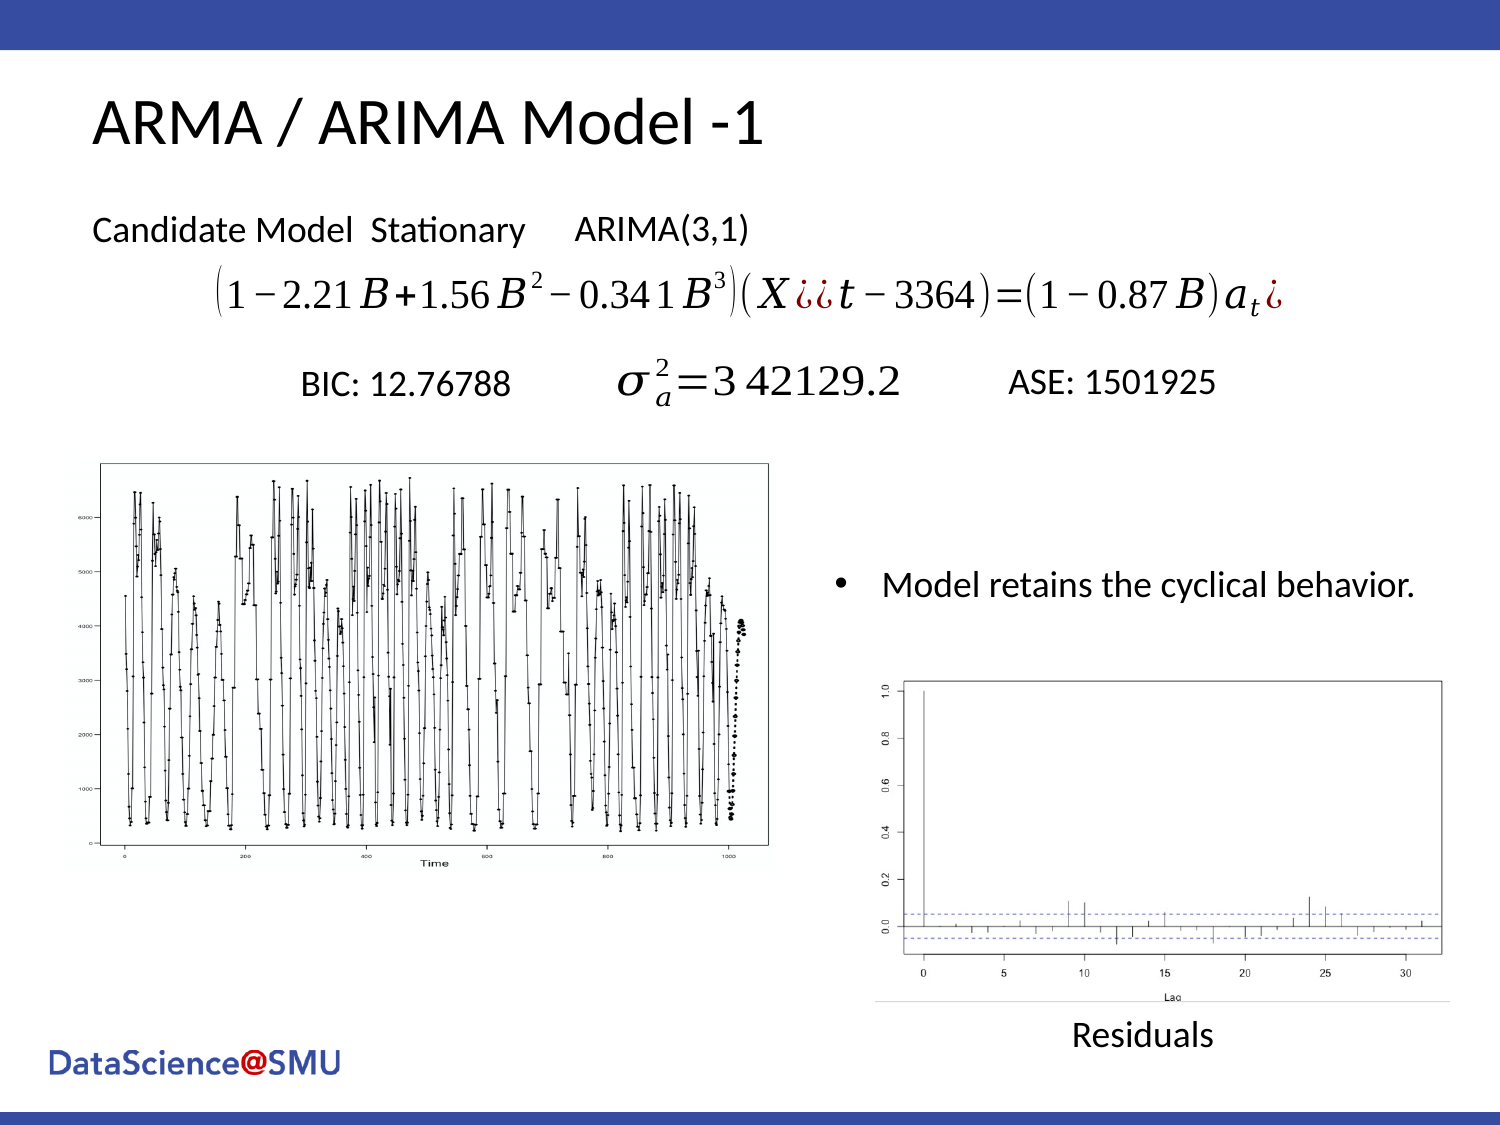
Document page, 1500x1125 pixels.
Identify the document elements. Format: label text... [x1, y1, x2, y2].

picture [65, 457, 779, 872]
text_box Model retains the cyclical behavior. [819, 552, 1450, 612]
text_box Candidate Model Stationary [77, 197, 542, 257]
text_box Residuals [1057, 1011, 1230, 1063]
picture [874, 673, 1450, 1003]
title ARMA / ARIMA Model -1 [92, 72, 1408, 155]
text_box BIC: 12.76788 [285, 351, 527, 412]
text_box ASE: 1501925 [993, 349, 1233, 410]
text_box ARIMA(3,1) [559, 196, 765, 257]
text_box [49, 1050, 340, 1075]
